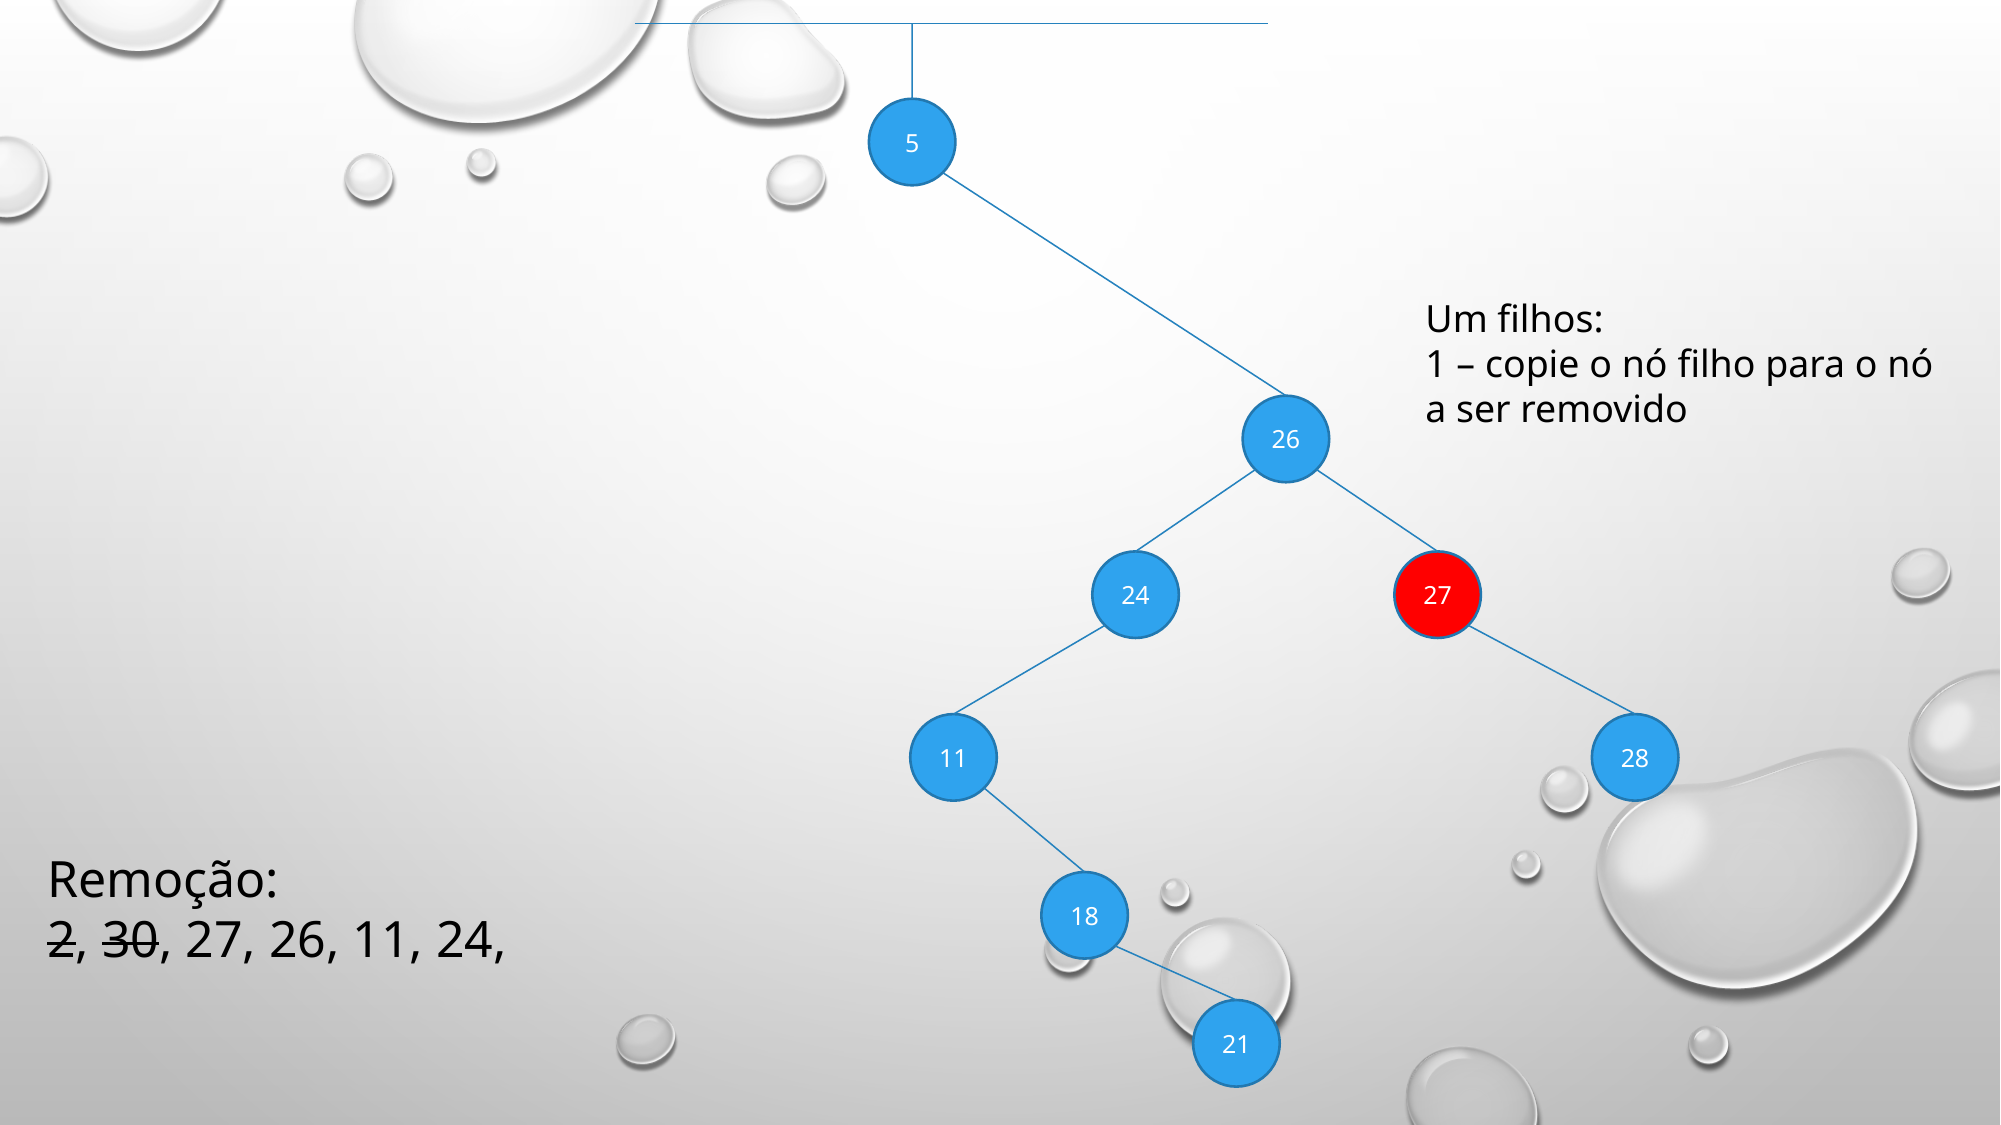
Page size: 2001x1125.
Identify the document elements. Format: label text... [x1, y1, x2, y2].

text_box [953, 625, 1106, 715]
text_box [1316, 469, 1438, 552]
text_box 21 [1191, 999, 1282, 1088]
text_box 5 [867, 97, 957, 187]
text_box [1468, 625, 1636, 715]
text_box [1135, 469, 1256, 552]
text_box Um filhos: 1 – copie o nó filho para o nó a ser removido [1410, 287, 1949, 437]
text_box 18 [1040, 870, 1130, 960]
picture [0, 0, 2000, 1125]
text_box 28 [1590, 713, 1680, 802]
text_box 26 [1241, 394, 1331, 484]
text_box Remoção: 2, 30, 27, 26, 11, 24, [32, 839, 522, 1035]
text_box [1114, 945, 1237, 1001]
text_box 24 [1090, 550, 1181, 640]
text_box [983, 787, 1085, 873]
text_box 11 [908, 713, 999, 802]
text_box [942, 172, 1287, 396]
text_box 27 [1393, 550, 1483, 640]
